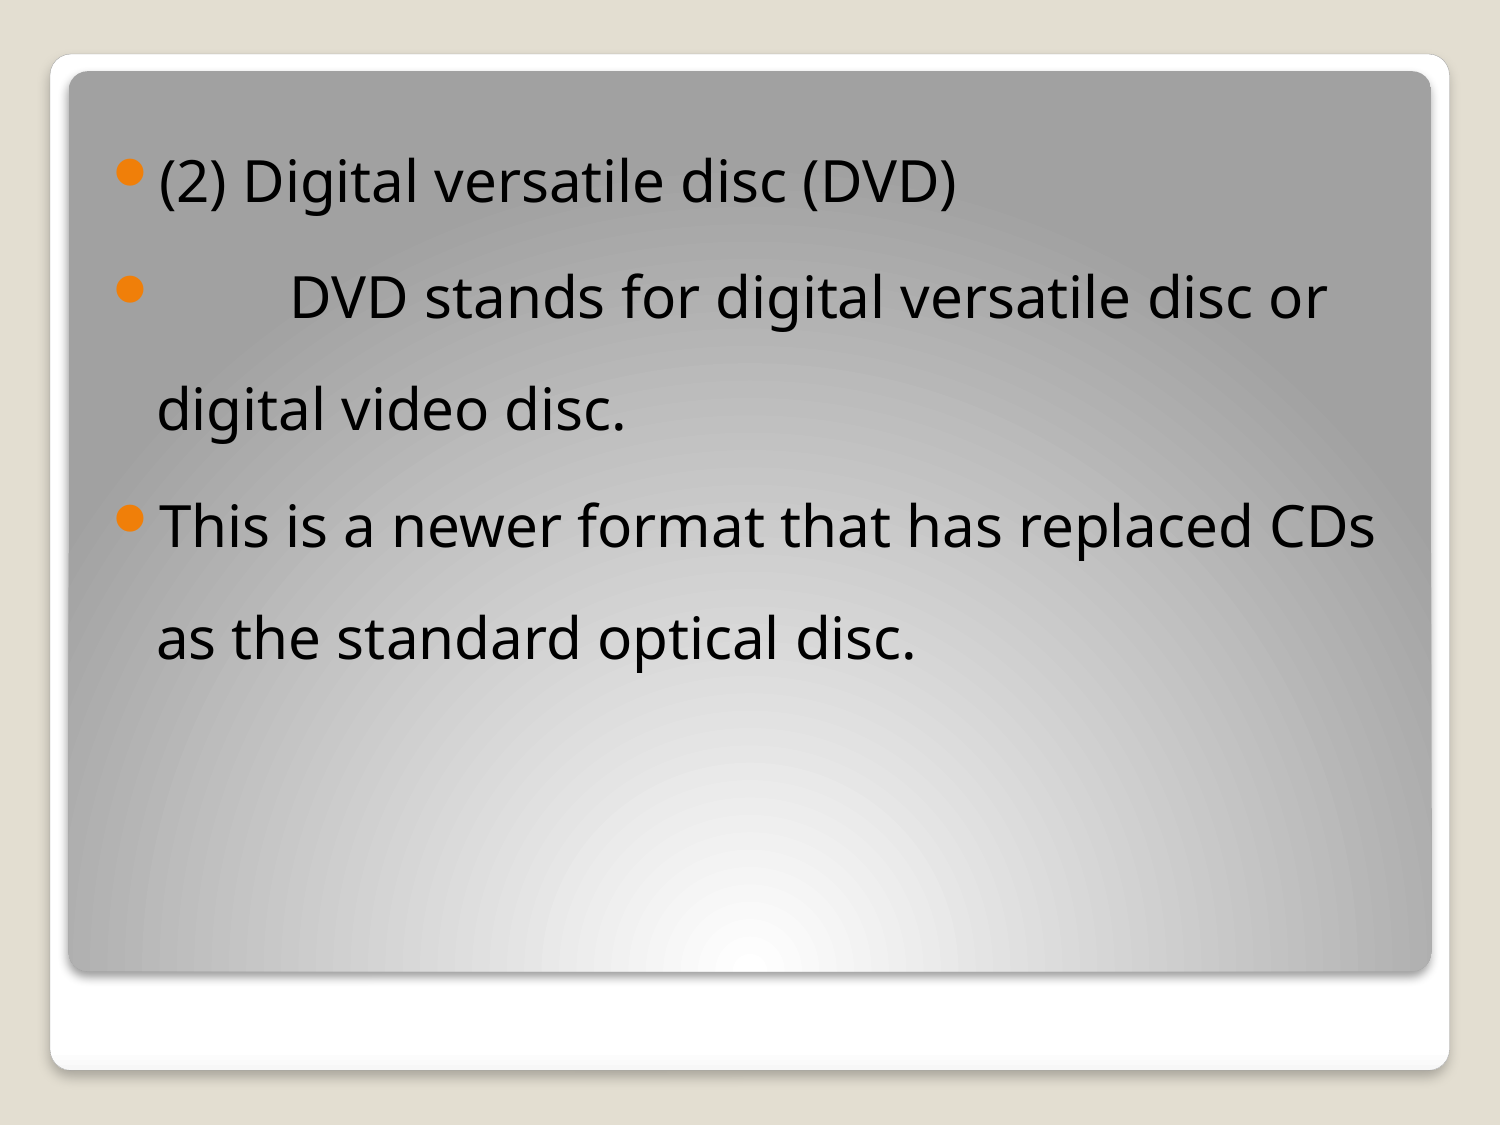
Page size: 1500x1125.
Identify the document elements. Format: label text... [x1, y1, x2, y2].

list (2) Digital versatile disc (DVD) DVD stands for digital versatile disc or digital video disc. This is a newer format that has replaced CDs as the standard optical disc. [82, 86, 1425, 774]
